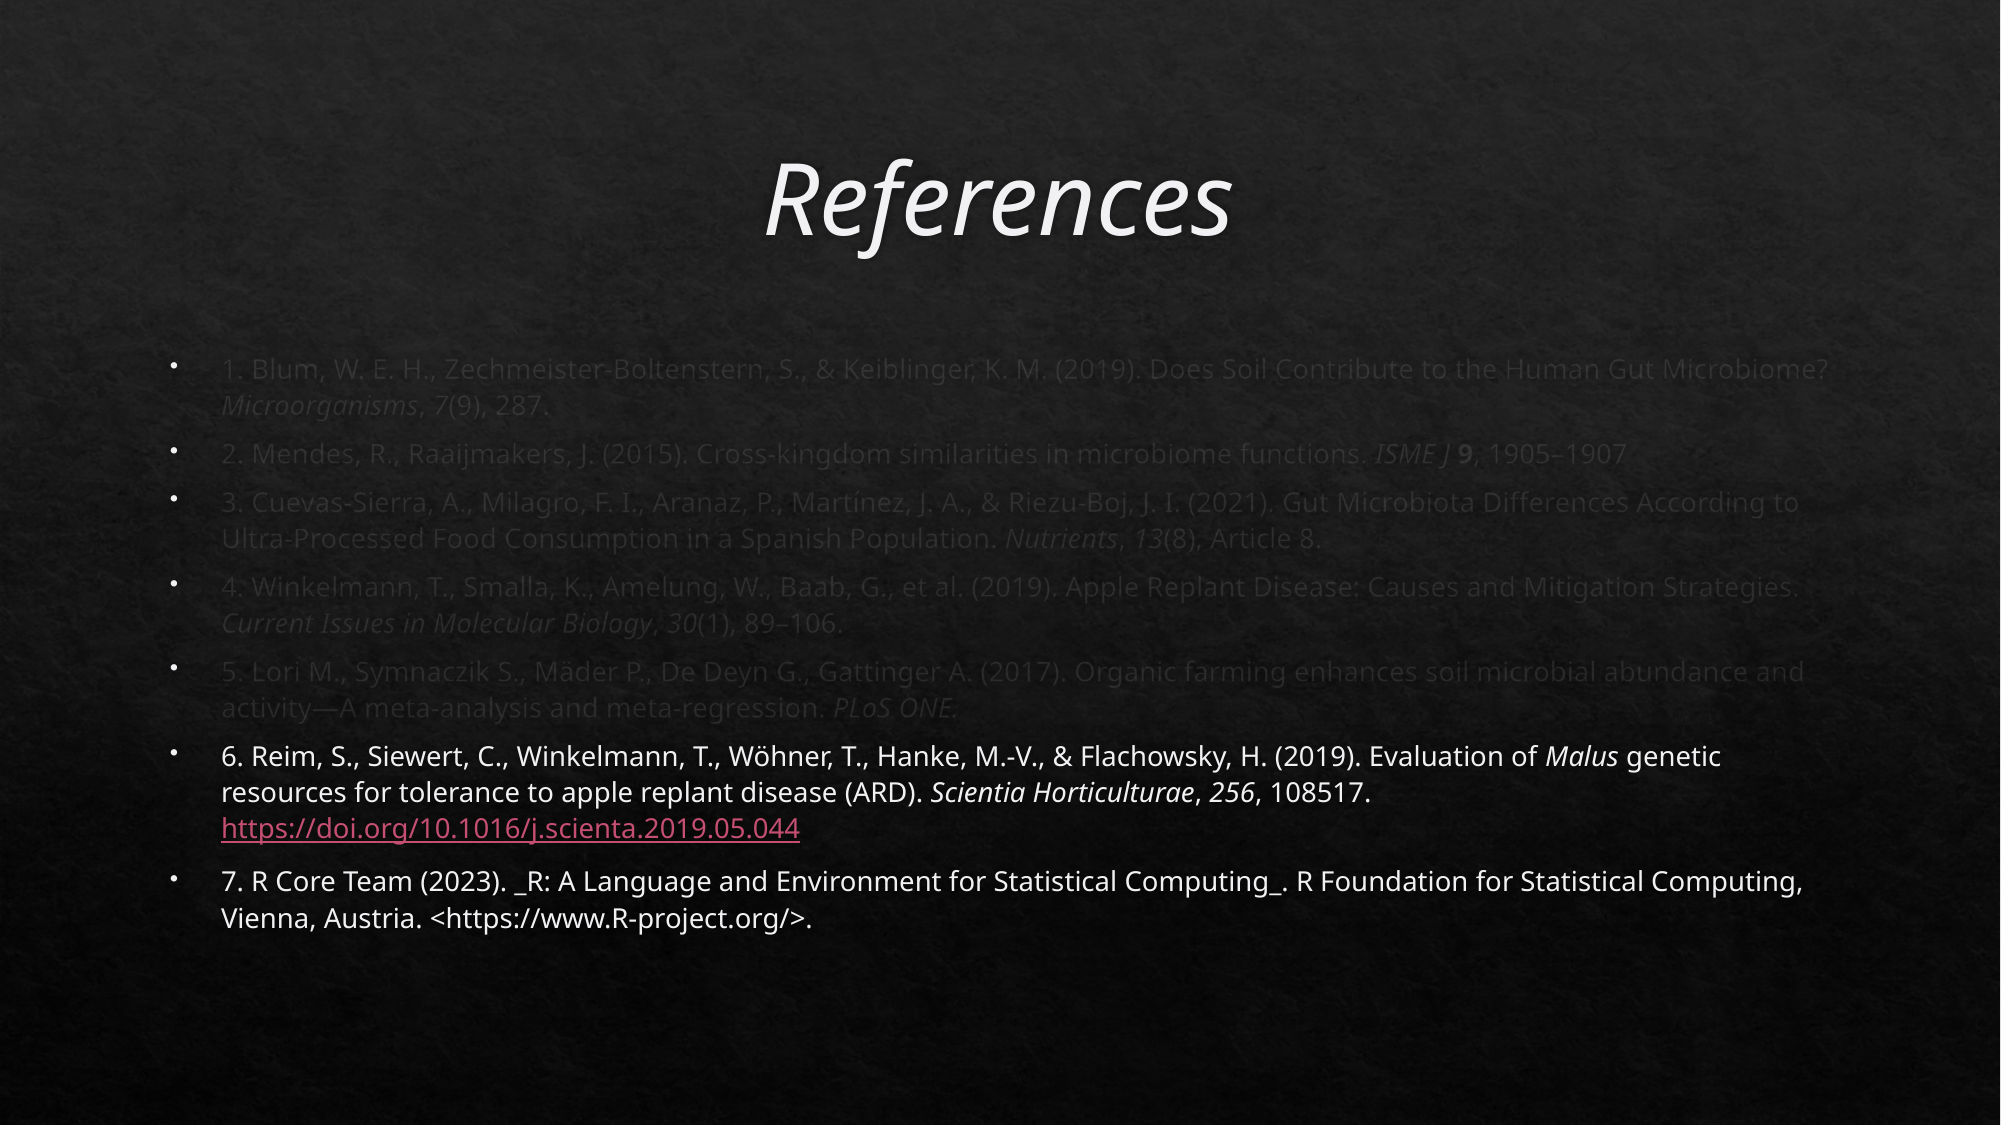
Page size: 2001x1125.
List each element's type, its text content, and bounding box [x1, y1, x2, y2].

list 1. Blum, W. E. H., Zechmeister-Boltenstern, S., & Keiblinger, K. M. (2019). Does Soil Contribute to the Human Gut Microbiome? Microorganisms, 7(9), 287. 2. Mendes, R., Raaijmakers, J. (2015). Cross-kingdom similarities in microbiome functions. ISME J 9, 1905–1907 3. Cuevas-Sierra, A., Milagro, F. I., Aranaz, P., Martínez, J. A., & Riezu-Boj, J. I. (2021). Gut Microbiota Differences According to Ultra-Processed Food Consumption in a Spanish Population. Nutrients, 13(8), Article 8. 4. Winkelmann, T., Smalla, K., Amelung, W., Baab, G., et al. (2019). Apple Replant Disease: Causes and Mitigation Strategies. Current Issues in Molecular Biology, 30(1), 89–106. 5. Lori M., Symnaczik S., Mäder P., De Deyn G., Gattinger A. (2017). Organic farming enhances soil microbial abundance and activity—A meta-analysis and meta-regression. PLoS ONE. 6. Reim, S., Siewert, C., Winkelmann, T., Wöhner, T., Hanke, M.-V., & Flachowsky, H. (2019). Evaluation of Malus genetic resources for tolerance to apple replant disease (ARD). Scientia Horticulturae, 256, 108517. https://doi.org/10.1016/j.scienta.2019.05.044 7. R Core Team (2023). _R: A Language and Environment for Statistical Computing_. R Foundation for Statistical Computing, Vienna, Austria. <https://www.R-project.org/>. [149, 340, 1849, 950]
title References [149, 99, 1849, 307]
